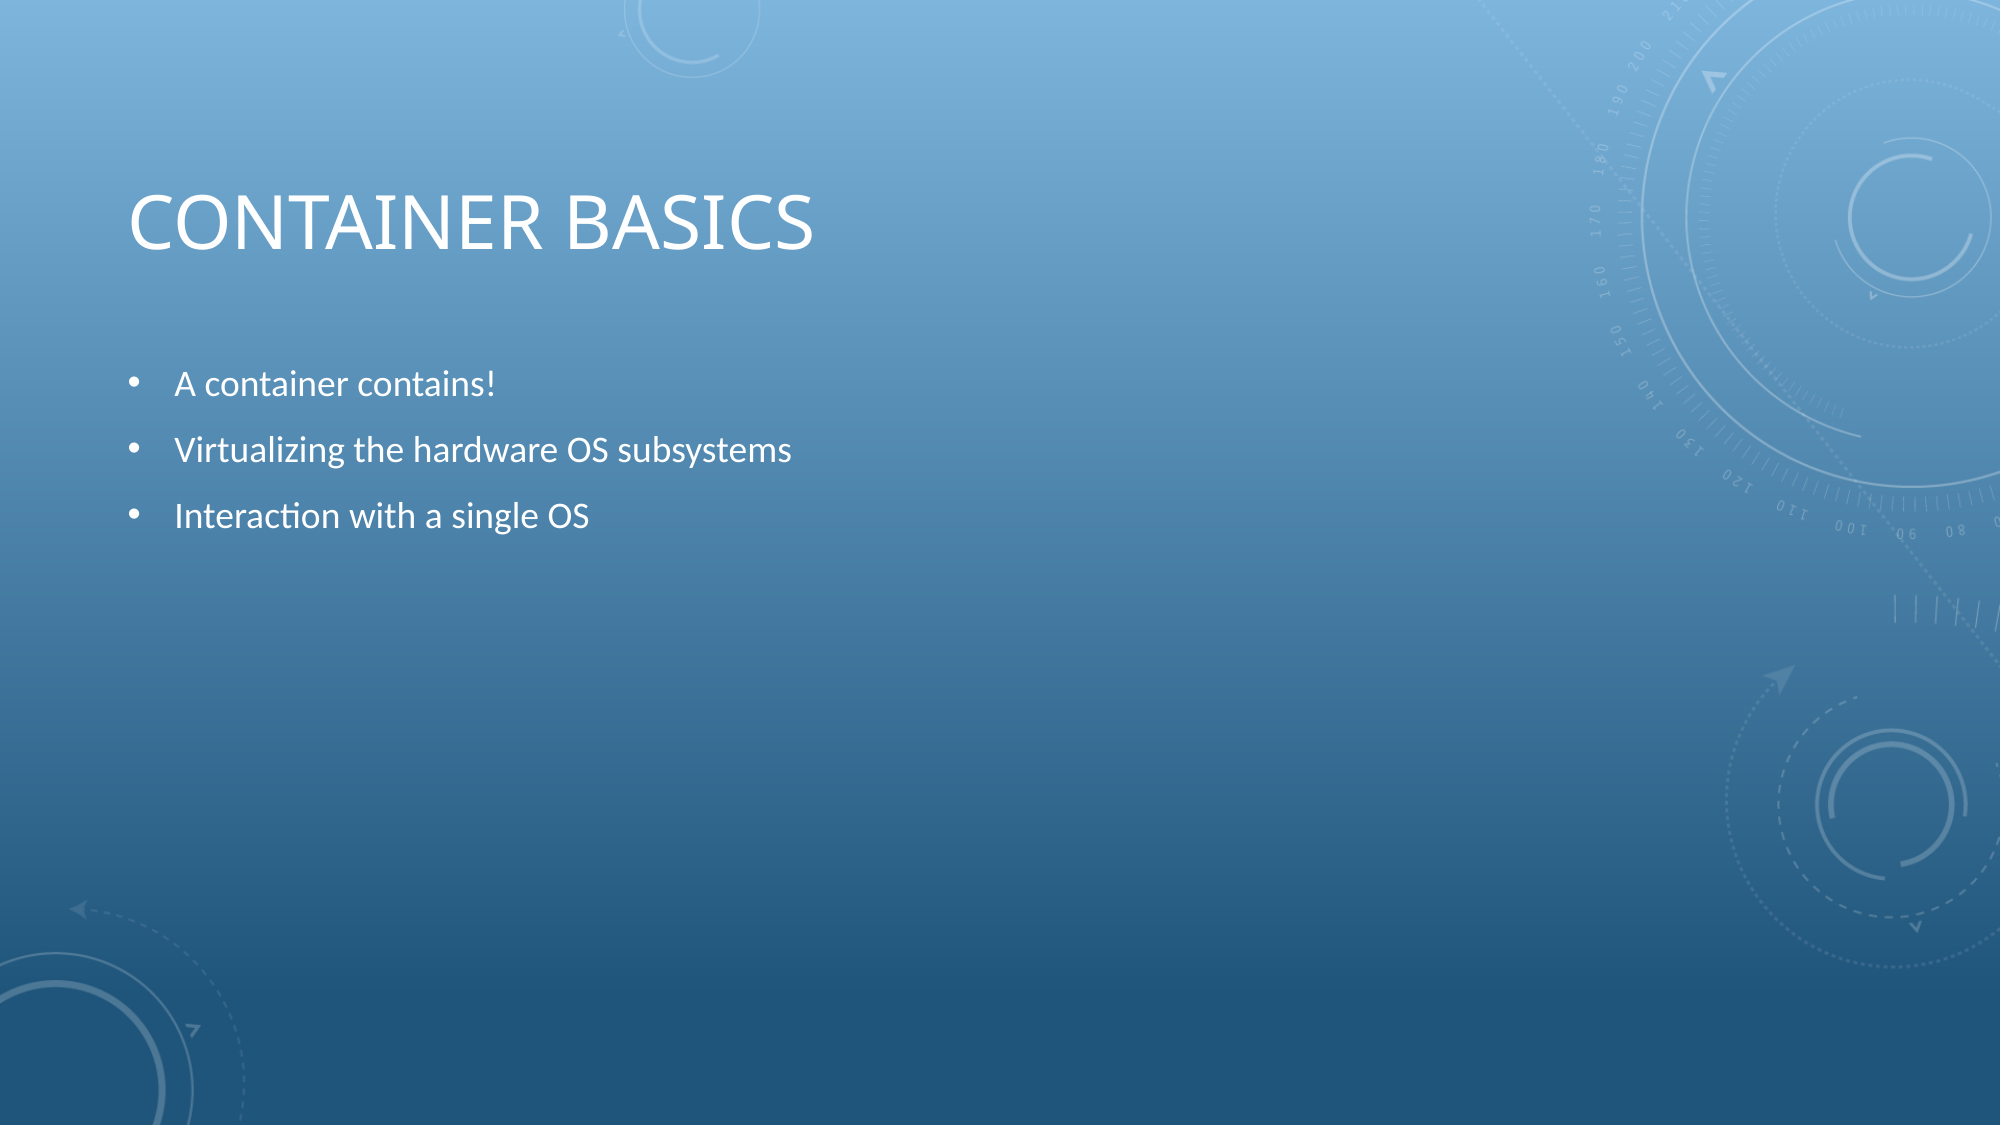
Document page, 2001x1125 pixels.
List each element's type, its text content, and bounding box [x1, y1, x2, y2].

title Container basics [112, 99, 1775, 339]
list A container contains! Virtualizing the hardware OS subsystems Interaction with a single OS [112, 351, 1775, 950]
picture [0, 0, 2000, 1125]
